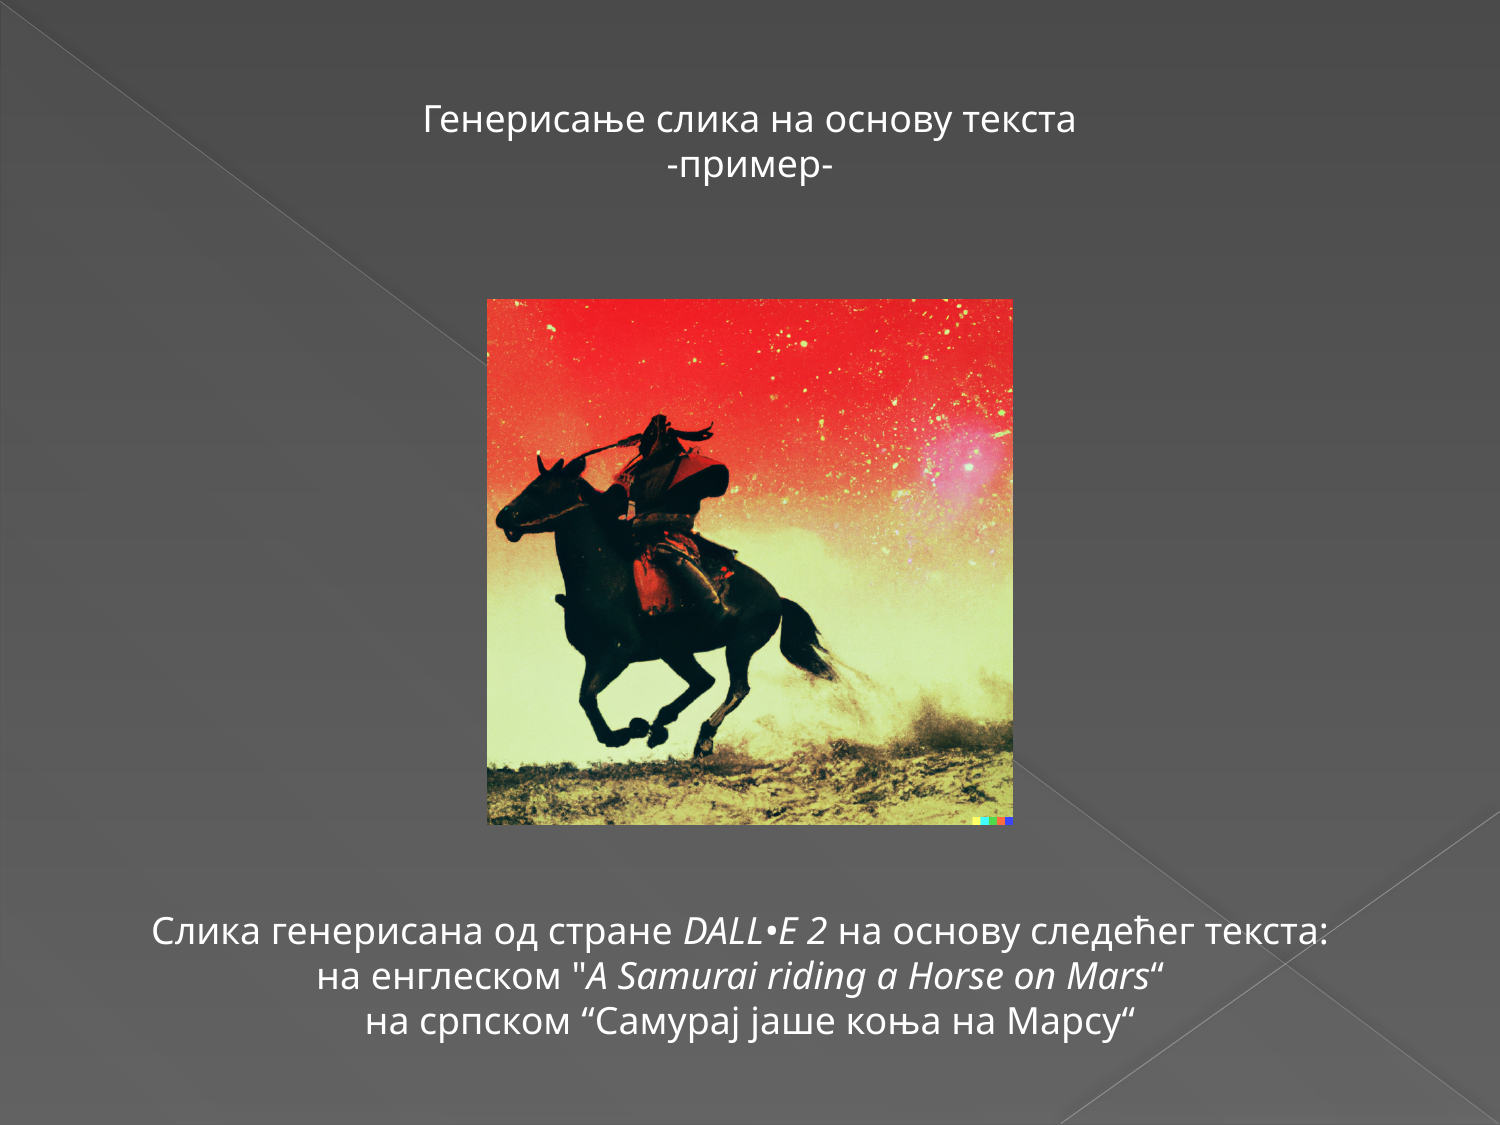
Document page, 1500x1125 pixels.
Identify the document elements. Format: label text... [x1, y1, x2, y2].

picture [487, 299, 1013, 826]
text_box Генерисање слика на основу текста -пример- [0, 87, 1500, 193]
text_box Слика генерисана од стране DALL•E 2 на основу следећег текста: на енглеском "A Samurai riding a Horse on Mars“ на српском “Самурај јаше коња на Марсу“ [0, 899, 1500, 1050]
